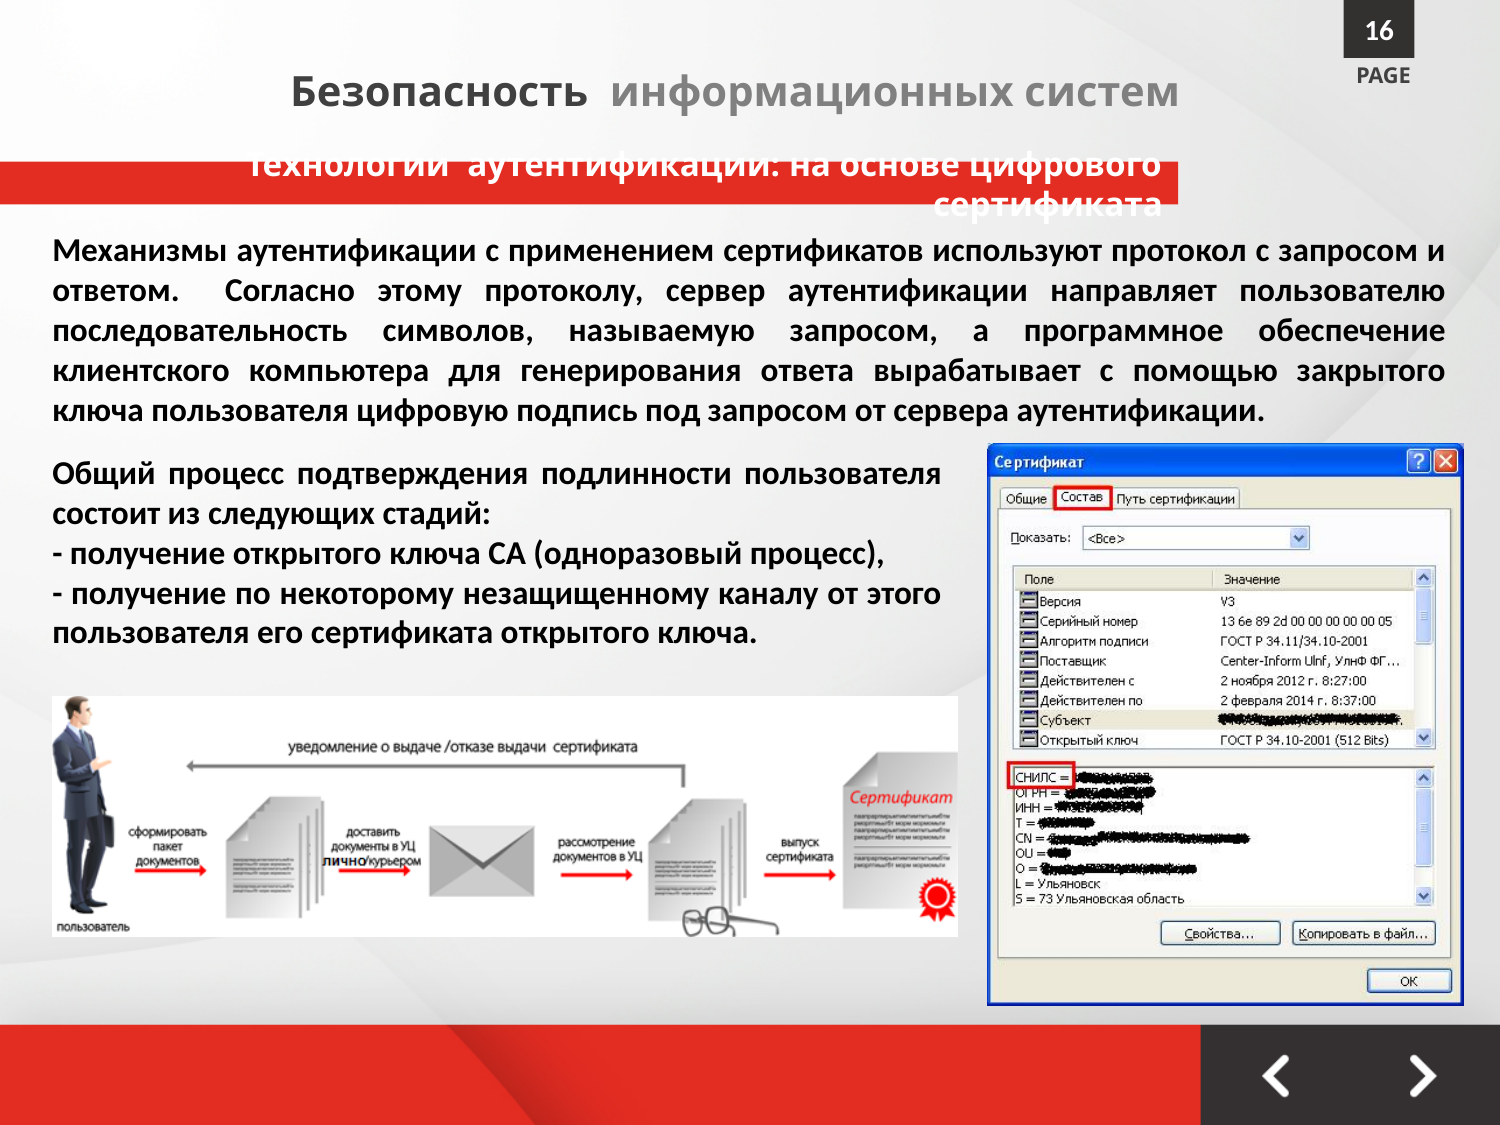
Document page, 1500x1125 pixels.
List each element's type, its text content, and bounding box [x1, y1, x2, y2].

text_box Механизмы аутентификации с применением сертификатов используют протокол с запросом и ответом. Согласно этому протоколу, сервер аутентификации направляет пользователю последовательность символов, называемую запросом, а программное обеспечение клиентского компьютера для генерирования ответа вырабатывает с помощью закрытого ключа пользователя цифровую подпись под запросом от сервера аутентификации. [37, 221, 1463, 476]
picture [0, 0, 1500, 1125]
text_box PAGE [1341, 54, 1426, 96]
text_box Безопасность информационных систем [22, 57, 1196, 123]
subtitle Технологии аутентификации: на основе цифрового сертификата [0, 161, 1179, 205]
text_box 16 [1342, 0, 1417, 60]
text_box Общий процесс подтверждения подлинности пользователя состоит из следующих стадий: - получение открытого ключа СА (одноразовый процесс), - получение по некоторому незащищенному каналу от этого пользователя его сертификата открытого ключа. [37, 443, 958, 658]
